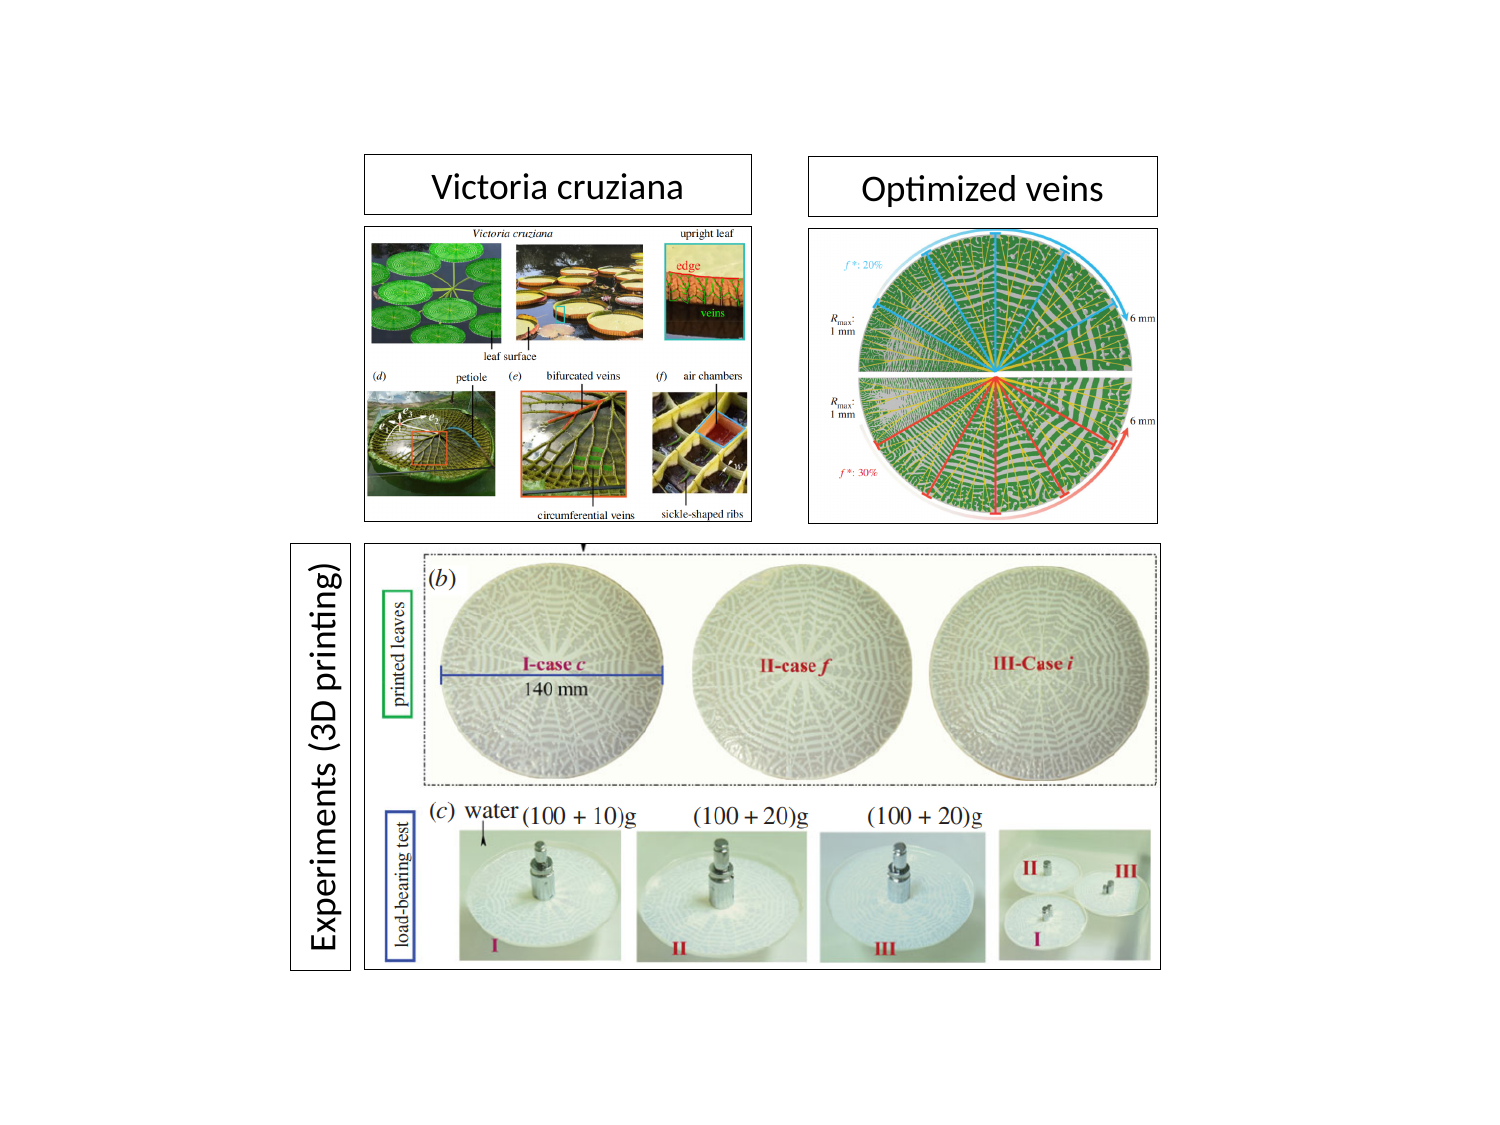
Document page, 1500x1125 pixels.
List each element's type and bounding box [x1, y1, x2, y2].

text_box [290, 154, 1161, 970]
